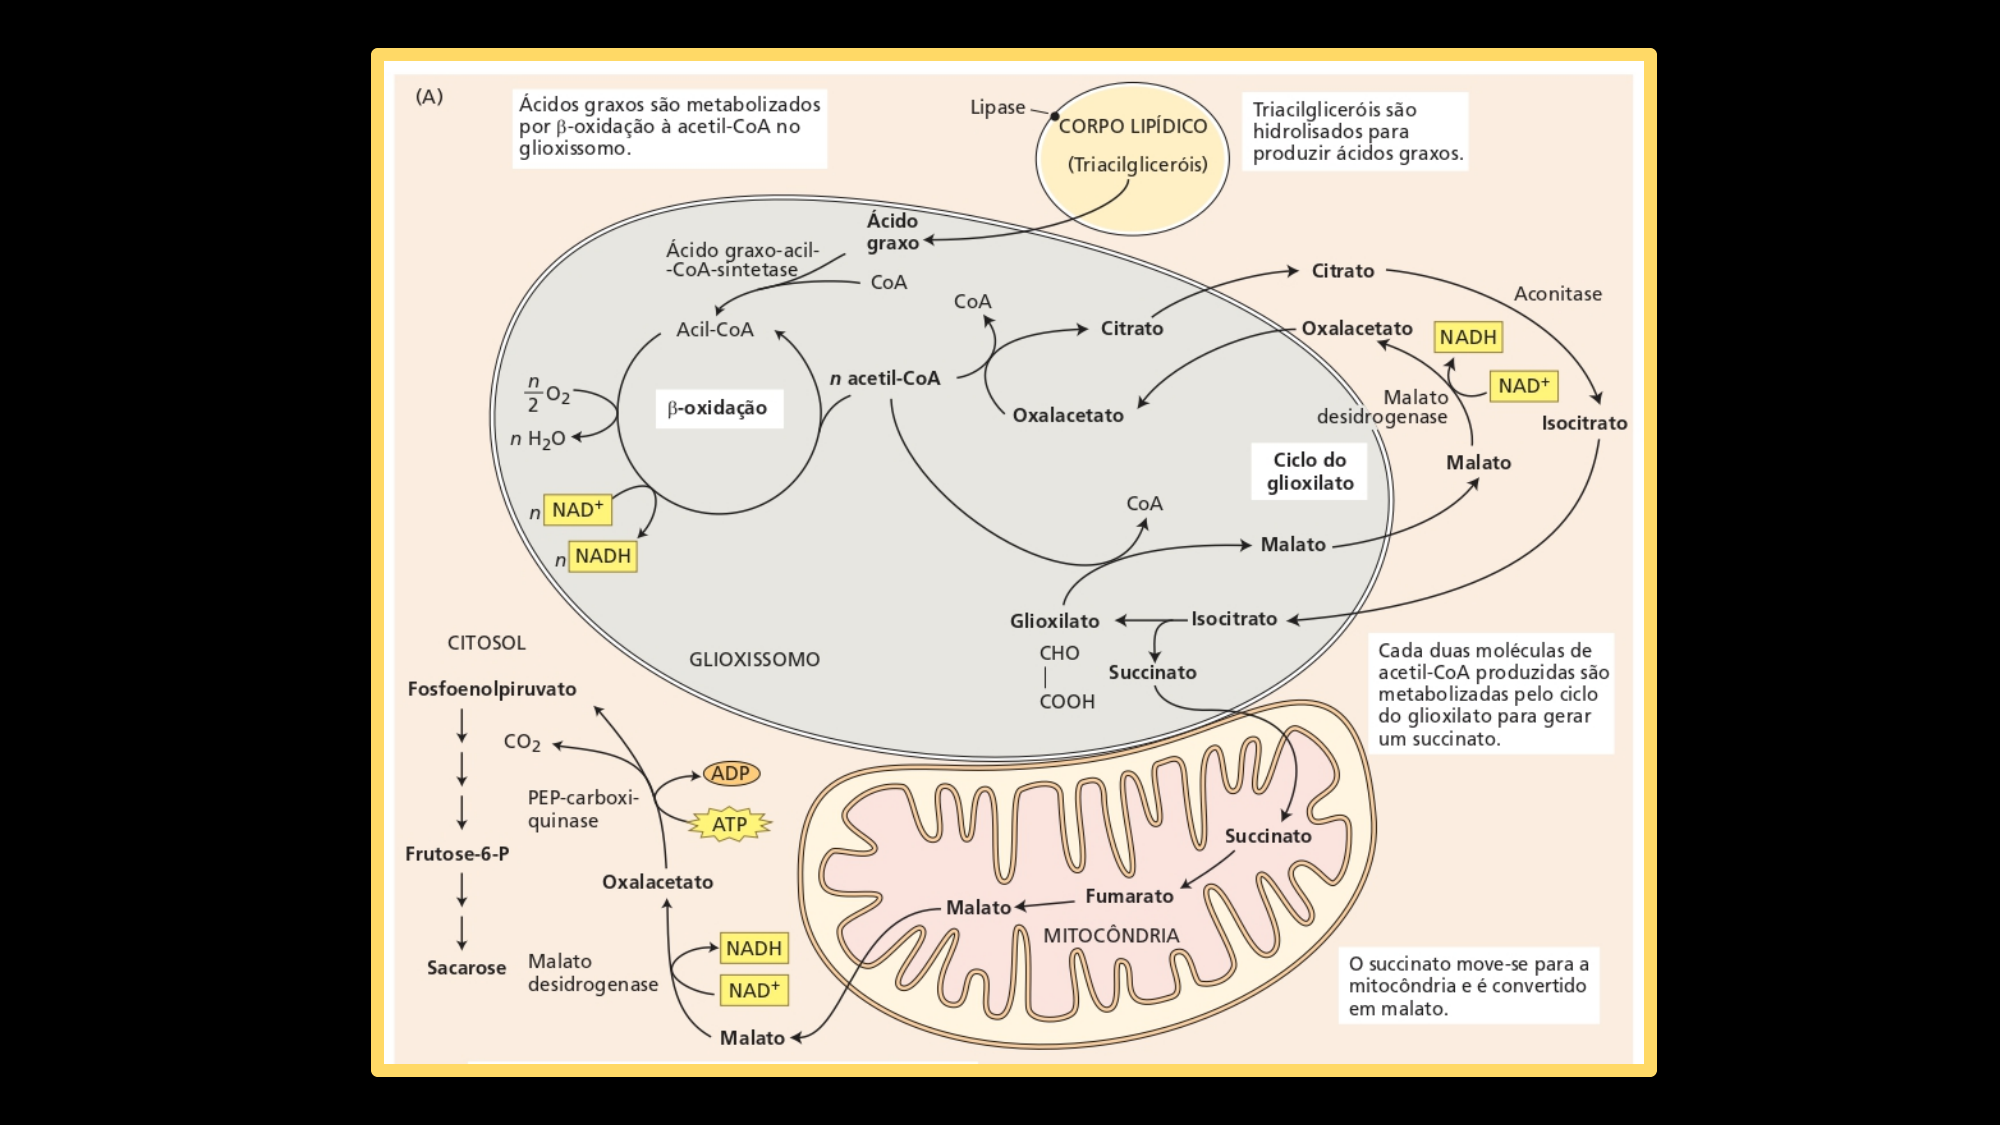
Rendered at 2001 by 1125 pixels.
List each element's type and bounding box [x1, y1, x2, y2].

picture [383, 60, 1645, 1065]
